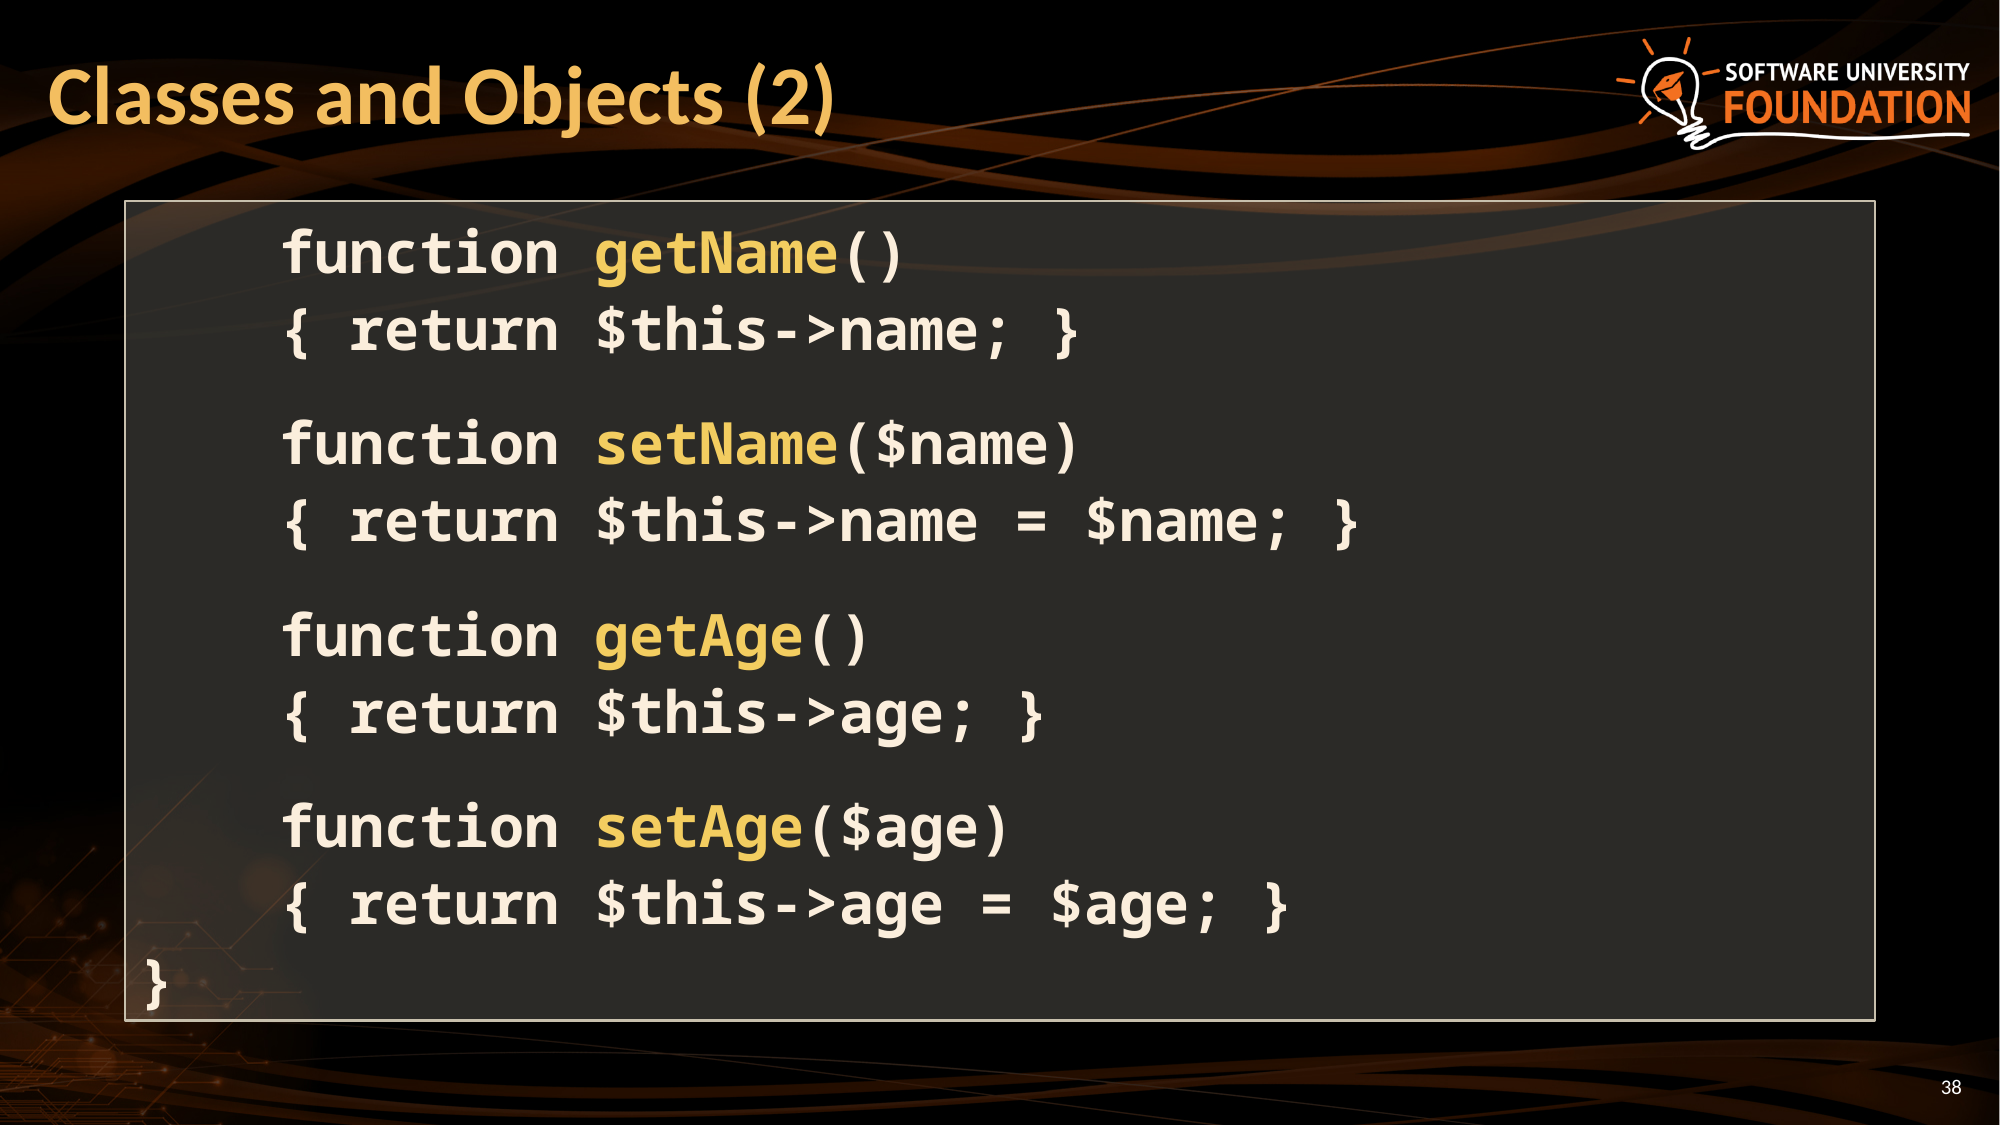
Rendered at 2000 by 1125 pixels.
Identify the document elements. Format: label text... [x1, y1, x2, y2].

slide_number 38 [1897, 1070, 1968, 1103]
title Classes and Objects (2) [30, 6, 1602, 189]
text_box function getName() { return $this->name; } function setName($name) { return $this->name = $name; } function getAge() { return $this->age; } function setAge($age) { return $this->age = $age; } } [124, 200, 1875, 1021]
picture [0, 0, 2000, 1125]
